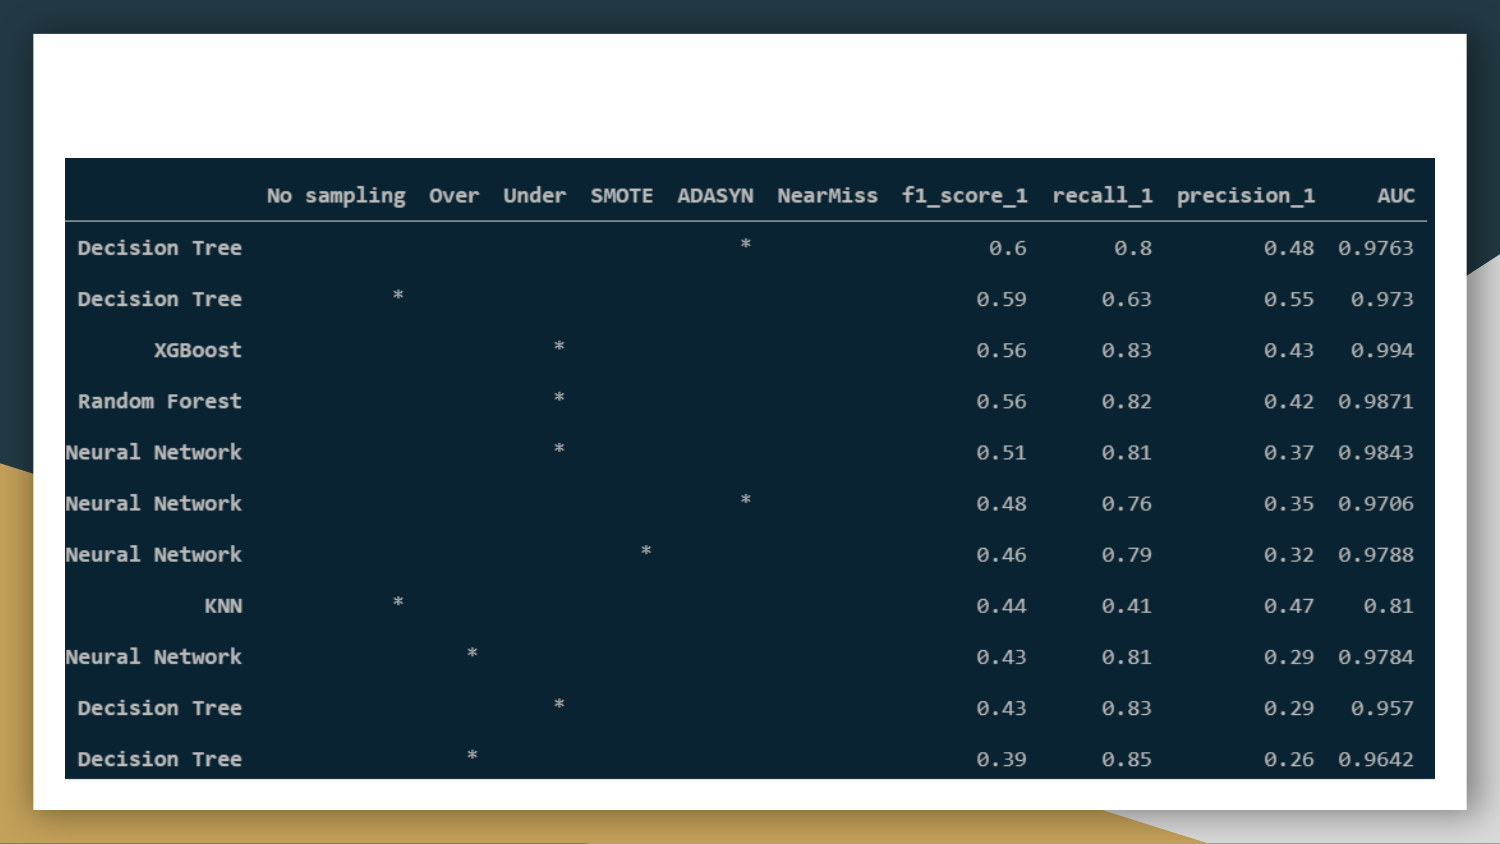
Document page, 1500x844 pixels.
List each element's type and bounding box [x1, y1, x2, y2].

picture [65, 158, 1435, 784]
